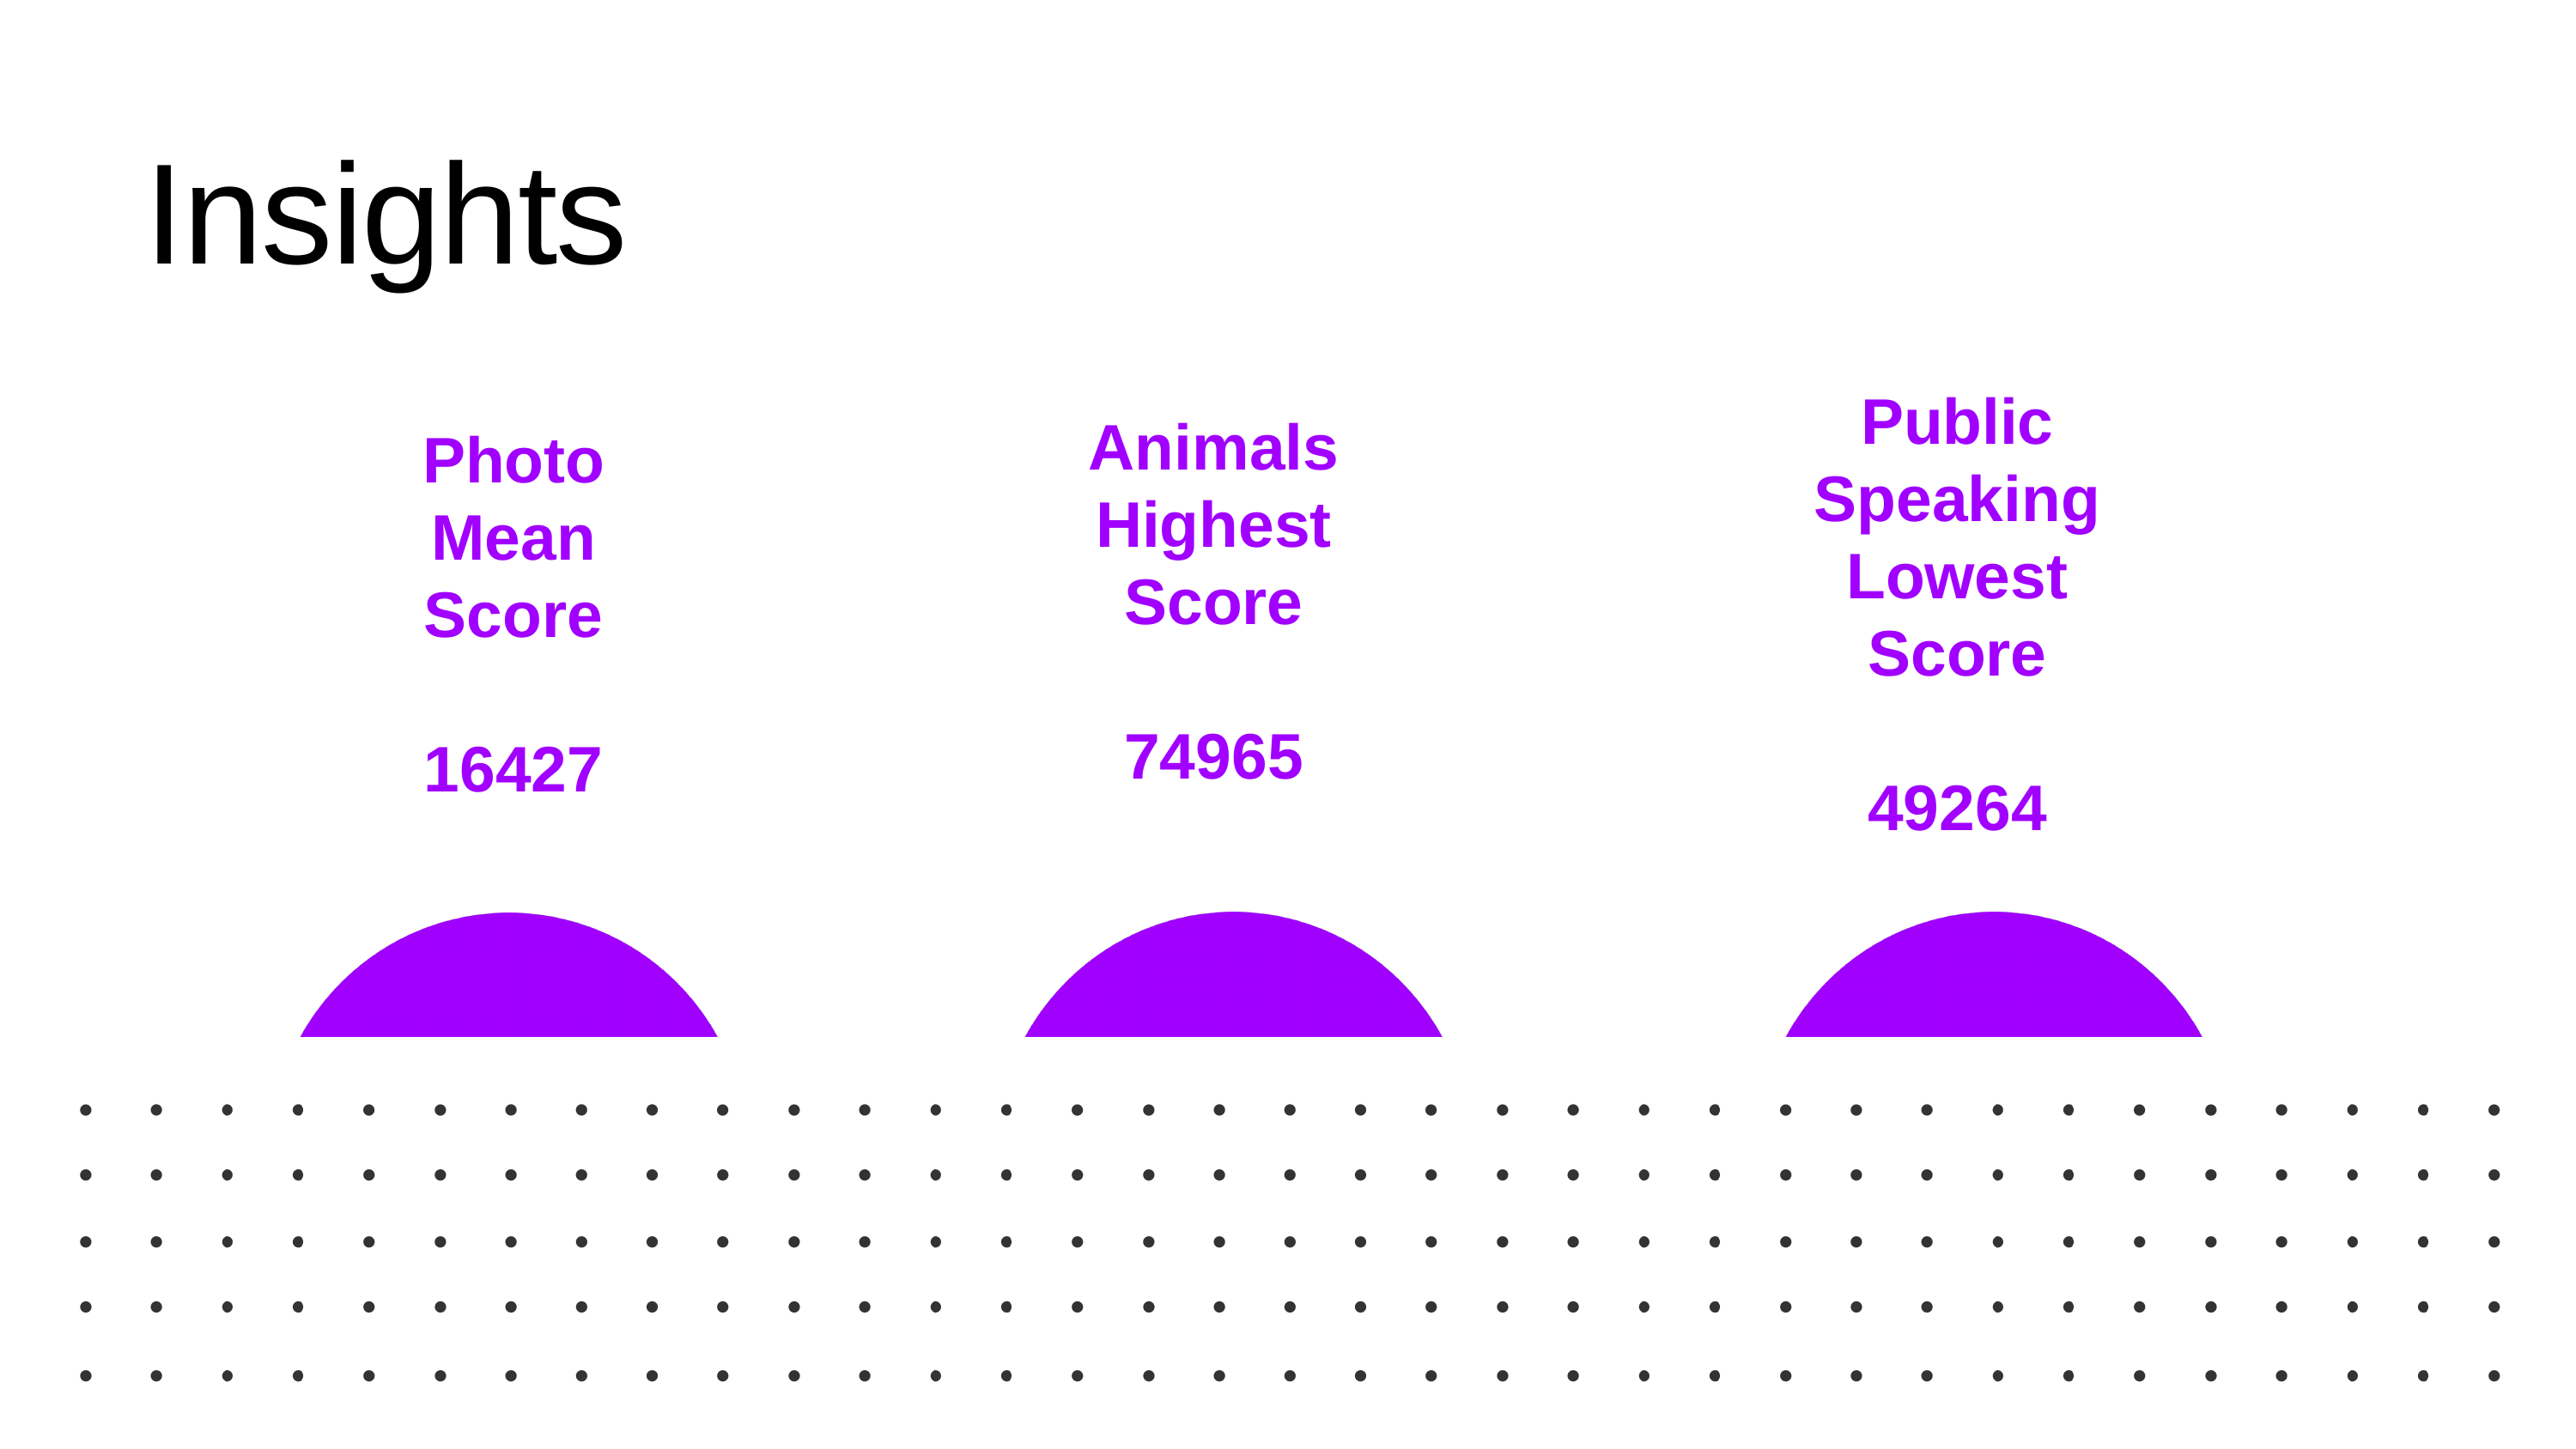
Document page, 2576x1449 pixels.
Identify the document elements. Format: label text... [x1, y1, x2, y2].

text_box Public Speaking Lowest Score 49264 [1761, 373, 2154, 850]
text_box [72, 1099, 2504, 1385]
text_box Insights [144, 121, 799, 294]
picture [1024, 912, 1443, 1037]
picture [1784, 912, 2204, 1037]
text_box Photo Mean Score 16427 [361, 412, 666, 812]
text_box Animals Highest Score 74965 [1060, 398, 1367, 798]
picture [299, 912, 719, 1037]
